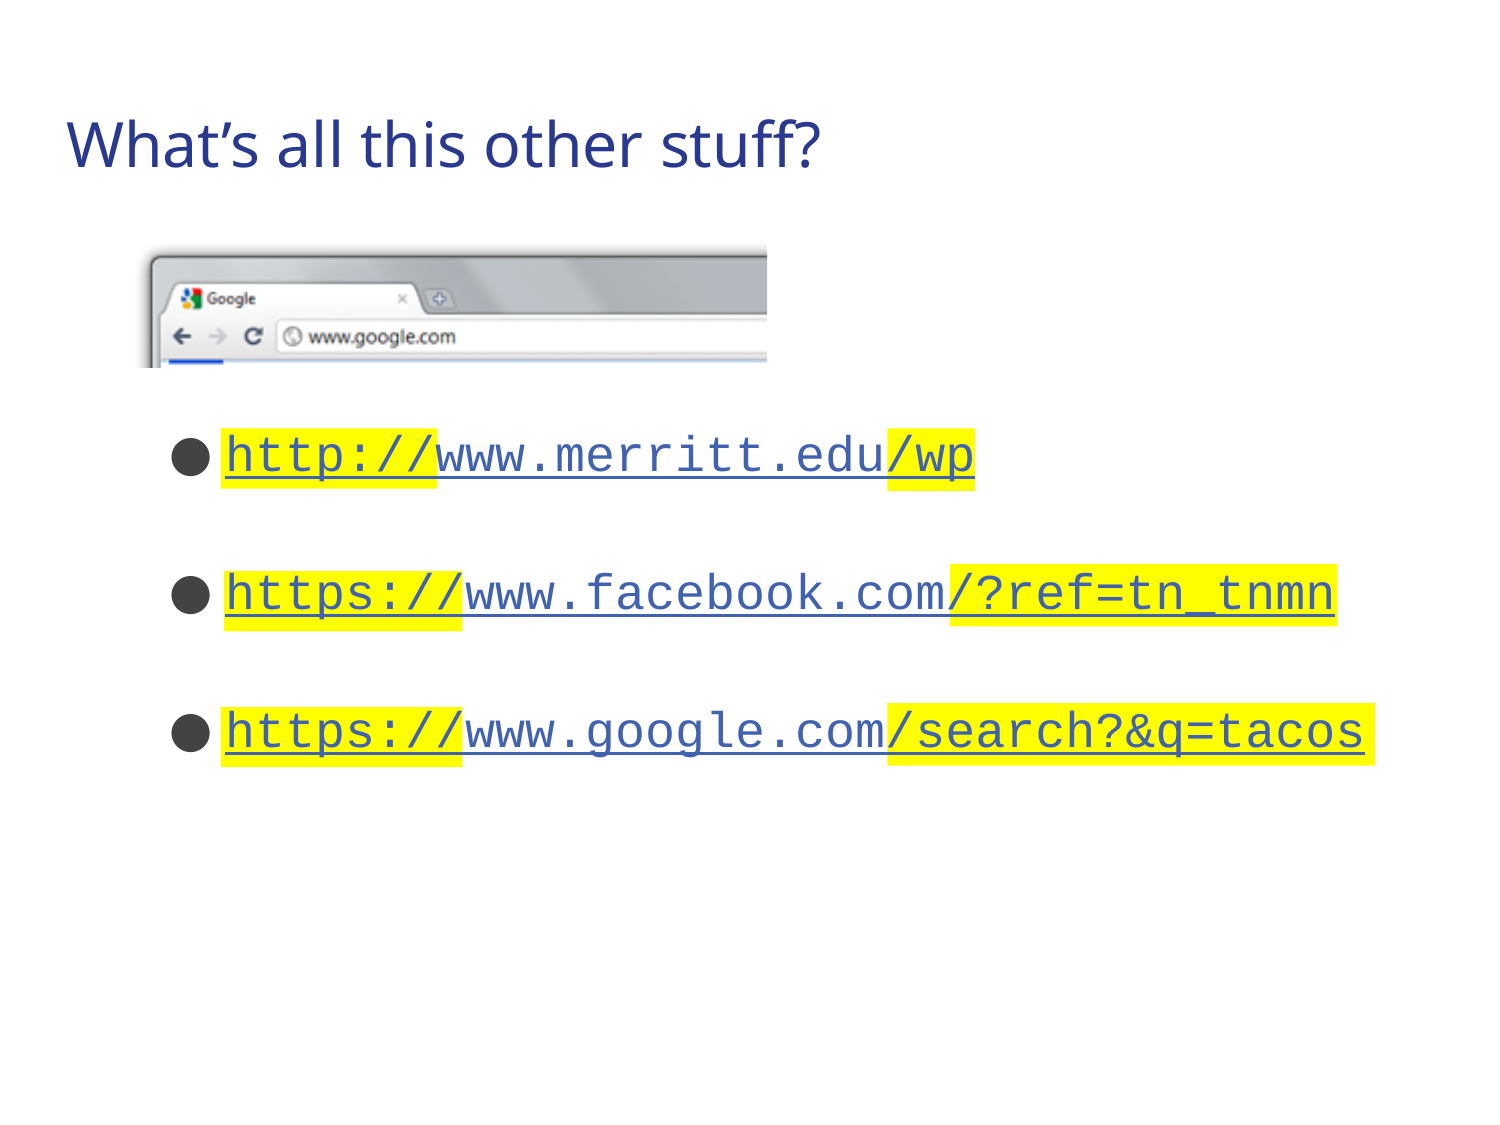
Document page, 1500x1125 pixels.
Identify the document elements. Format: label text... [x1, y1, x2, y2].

picture [134, 242, 768, 369]
title What’s all this other stuff? [51, 89, 1449, 223]
list http://www.merritt.edu/wp https://www.facebook.com/?ref=tn_tnmn https://www.google.com/search?&q=tacos [135, 337, 1500, 1125]
